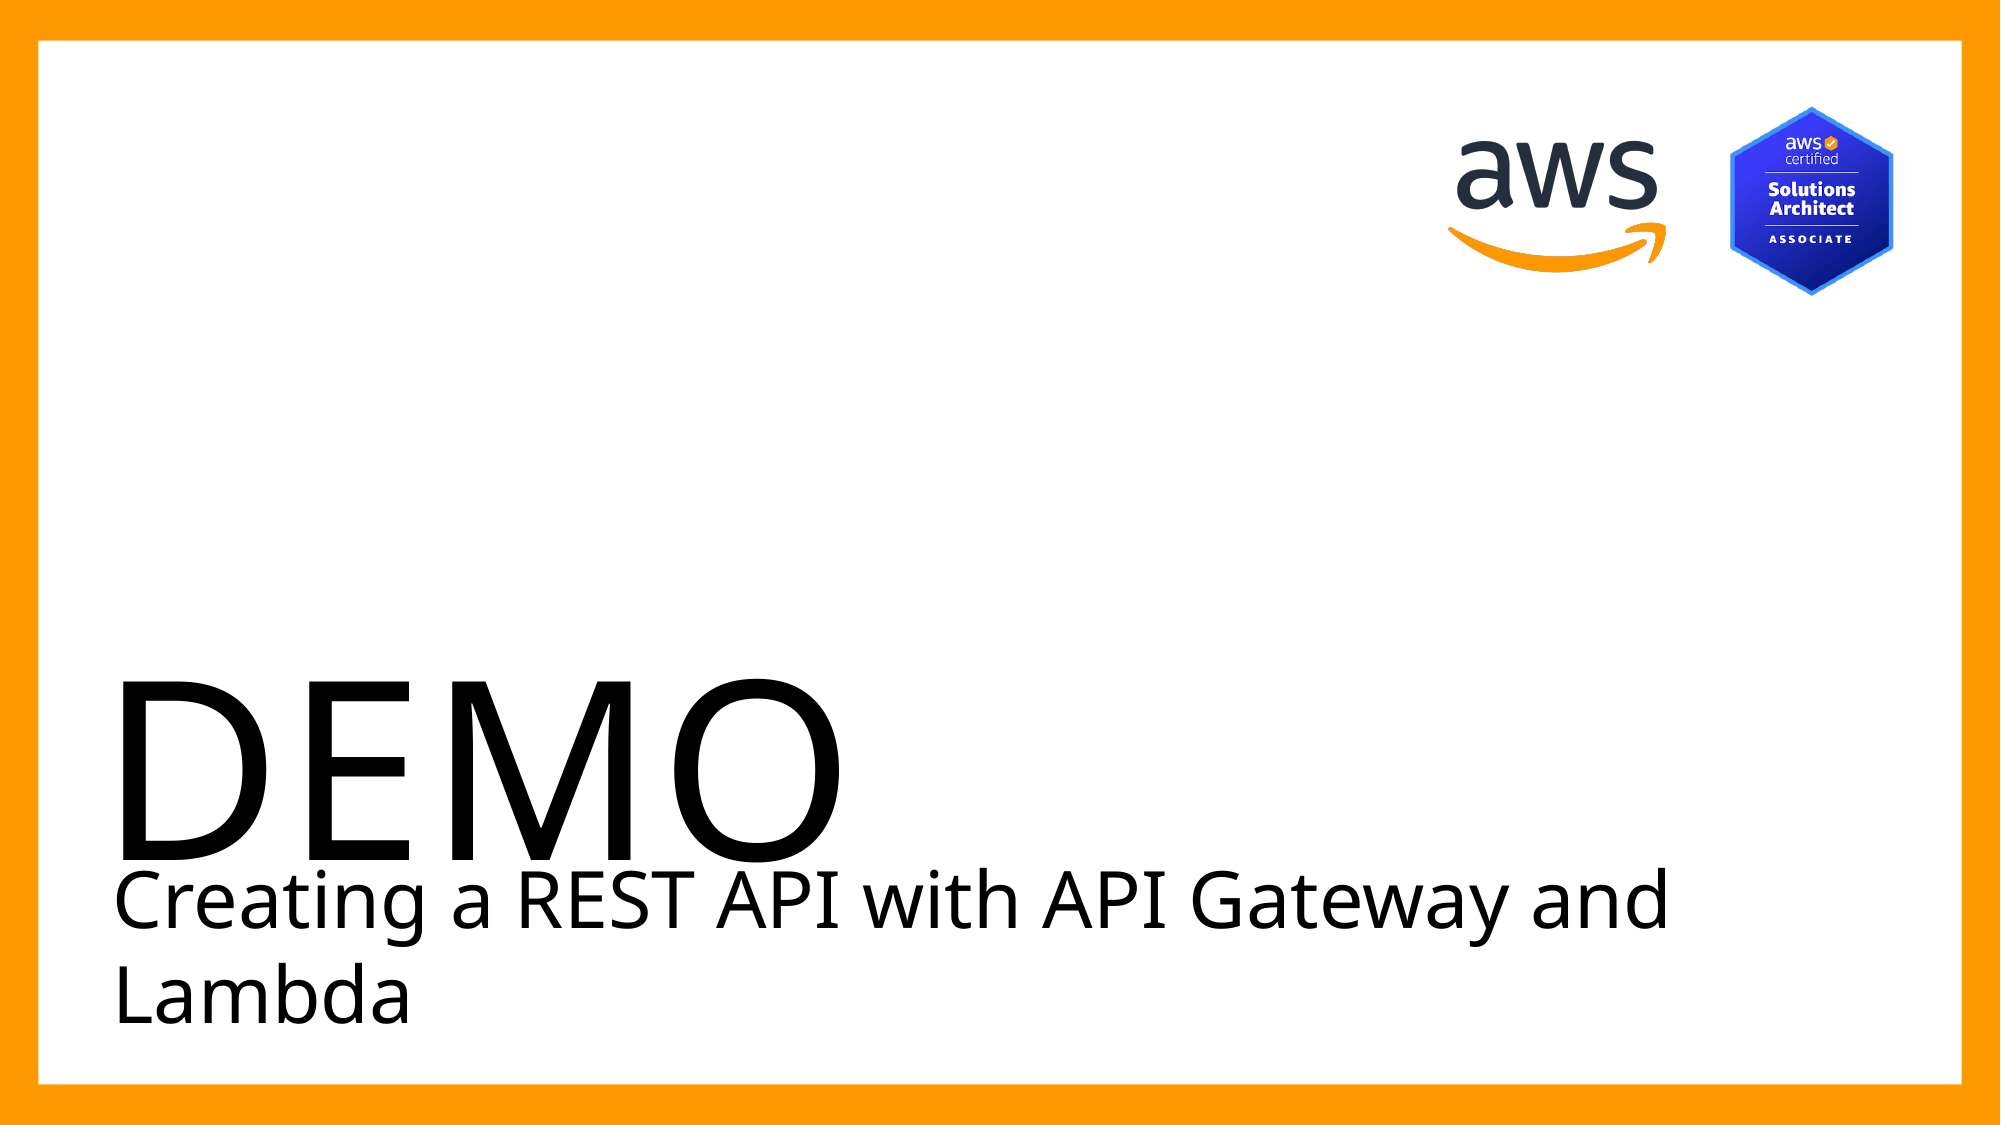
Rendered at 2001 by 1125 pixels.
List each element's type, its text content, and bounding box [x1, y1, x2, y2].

text_box DEMO [84, 640, 1962, 919]
picture [1720, 104, 1908, 298]
text_box [37, 39, 1963, 1085]
text_box Creating a REST API with API Gateway and Lambda [97, 858, 1962, 1031]
picture [1447, 140, 1667, 273]
